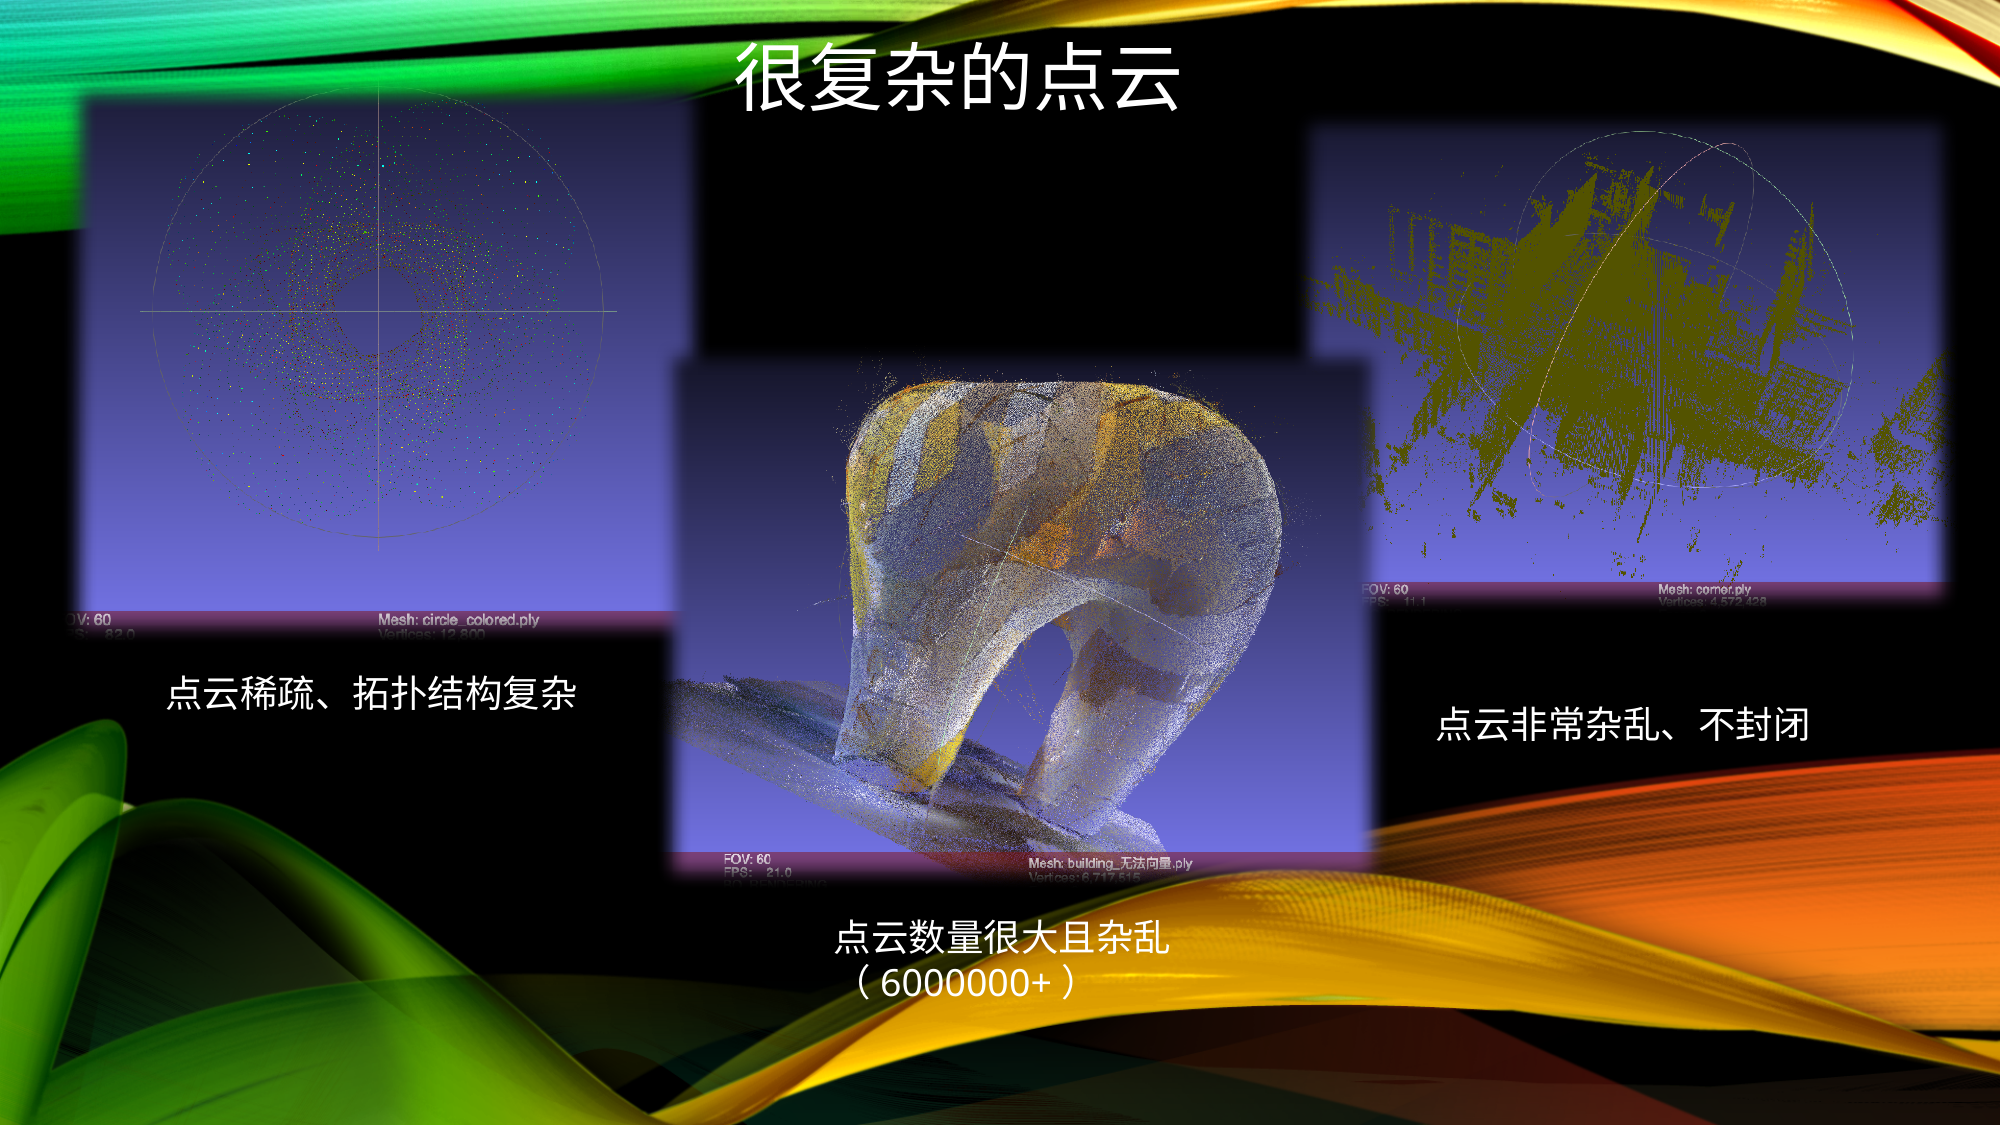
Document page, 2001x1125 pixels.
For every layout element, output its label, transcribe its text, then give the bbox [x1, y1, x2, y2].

picture [0, 0, 2000, 1125]
text_box 点云数量很大且杂乱（6000000+） [819, 906, 1325, 1012]
text_box 点云稀疏、拓扑结构复杂 [150, 662, 622, 723]
text_box 很复杂的点云 [719, 22, 1325, 128]
text_box 点云非常杂乱、不封闭 [1420, 693, 1927, 753]
